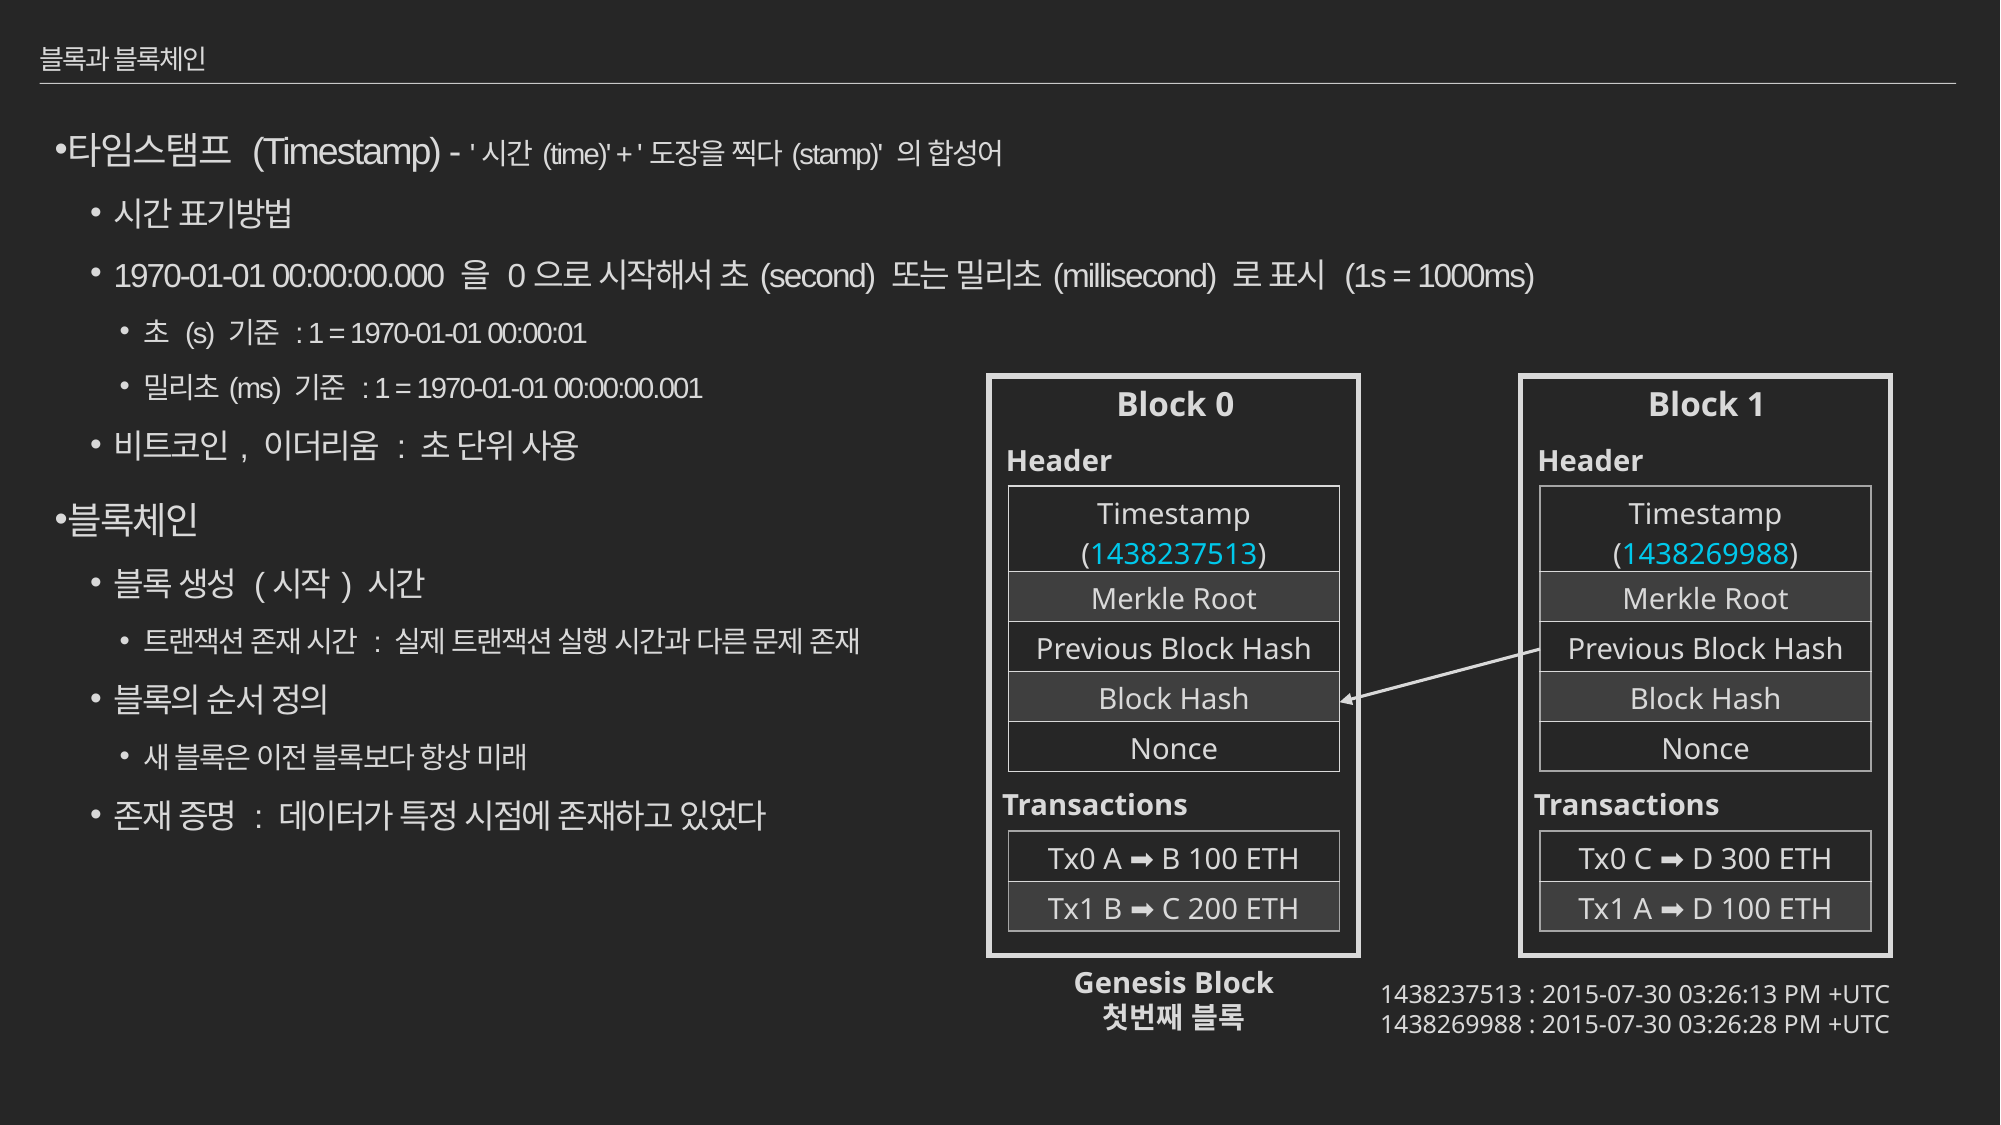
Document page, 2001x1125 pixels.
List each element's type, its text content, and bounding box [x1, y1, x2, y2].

table_cell Previous Block Hash [1541, 622, 1870, 671]
table_header Tx0 C ➡ D 300 ETH [1541, 832, 1870, 881]
title 블록과 블록체인 [39, 31, 1961, 84]
text_box Transactions [987, 778, 1203, 829]
text_box [1520, 375, 1892, 957]
table_cell Tx1 B ➡ C 200 ETH [1009, 882, 1339, 930]
list 타임스탬프 (Timestamp) - '시간(time)' + '도장을 찍다(stamp)' 의 합성어 시간 표기방법 1970-01-01 00:00:00.000 을 0으로 시작해서 초(second) 또는 밀리초(millisecond) 로 표시 (1s = 1000ms) 초 (s) 기준 : 1 = 1970-01-01 00:00:01 밀리초(ms) 기준 : 1 = 1970-01-01 00:00:00.001 비트코인, 이더리움 : 초 단위 사용 블록체인 블록 생성 (시작) 시간 트랜잭션 존재 시간 : 실제 트랜잭션 실행 시간과 다른 문제 존재 블록의 순서 정의 새 블록은 이전 블록보다 항상 미래 존재 증명 : 데이터가 특정 시점에 존재하고 있었다 [39, 110, 1957, 1100]
table_cell Merkle Root [1009, 572, 1339, 621]
table_cell Nonce [1009, 722, 1339, 771]
table_cell Previous Block Hash [1009, 622, 1339, 671]
text_box Genesis Block 첫번째 블록 [1059, 956, 1289, 1042]
table_cell Nonce [1541, 722, 1870, 770]
text_box Transactions [1518, 778, 1735, 829]
text_box 1438237513 : 2015-07-30 03:26:13 PM +UTC 1438269988 : 2015-07-30 03:26:28 PM +UTC [1365, 971, 1924, 1047]
text_box Block 0 [1101, 375, 1250, 431]
table_header Tx0 A ➡ B 100 ETH [1009, 832, 1339, 881]
table_cell Merkle Root [1541, 572, 1870, 621]
text_box Block 1 [1632, 375, 1781, 431]
table_header Timestamp (1438269988) [1541, 487, 1870, 571]
table_header Timestamp (1438237513) [1009, 487, 1339, 571]
table_cell Block Hash [1541, 672, 1870, 721]
text_box Header [991, 435, 1127, 485]
text_box [988, 375, 1360, 957]
table_cell Tx1 A ➡ D 100 ETH [1541, 882, 1870, 930]
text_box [1339, 649, 1541, 703]
table_cell Block Hash [1009, 672, 1339, 721]
text_box Header [1522, 435, 1659, 485]
